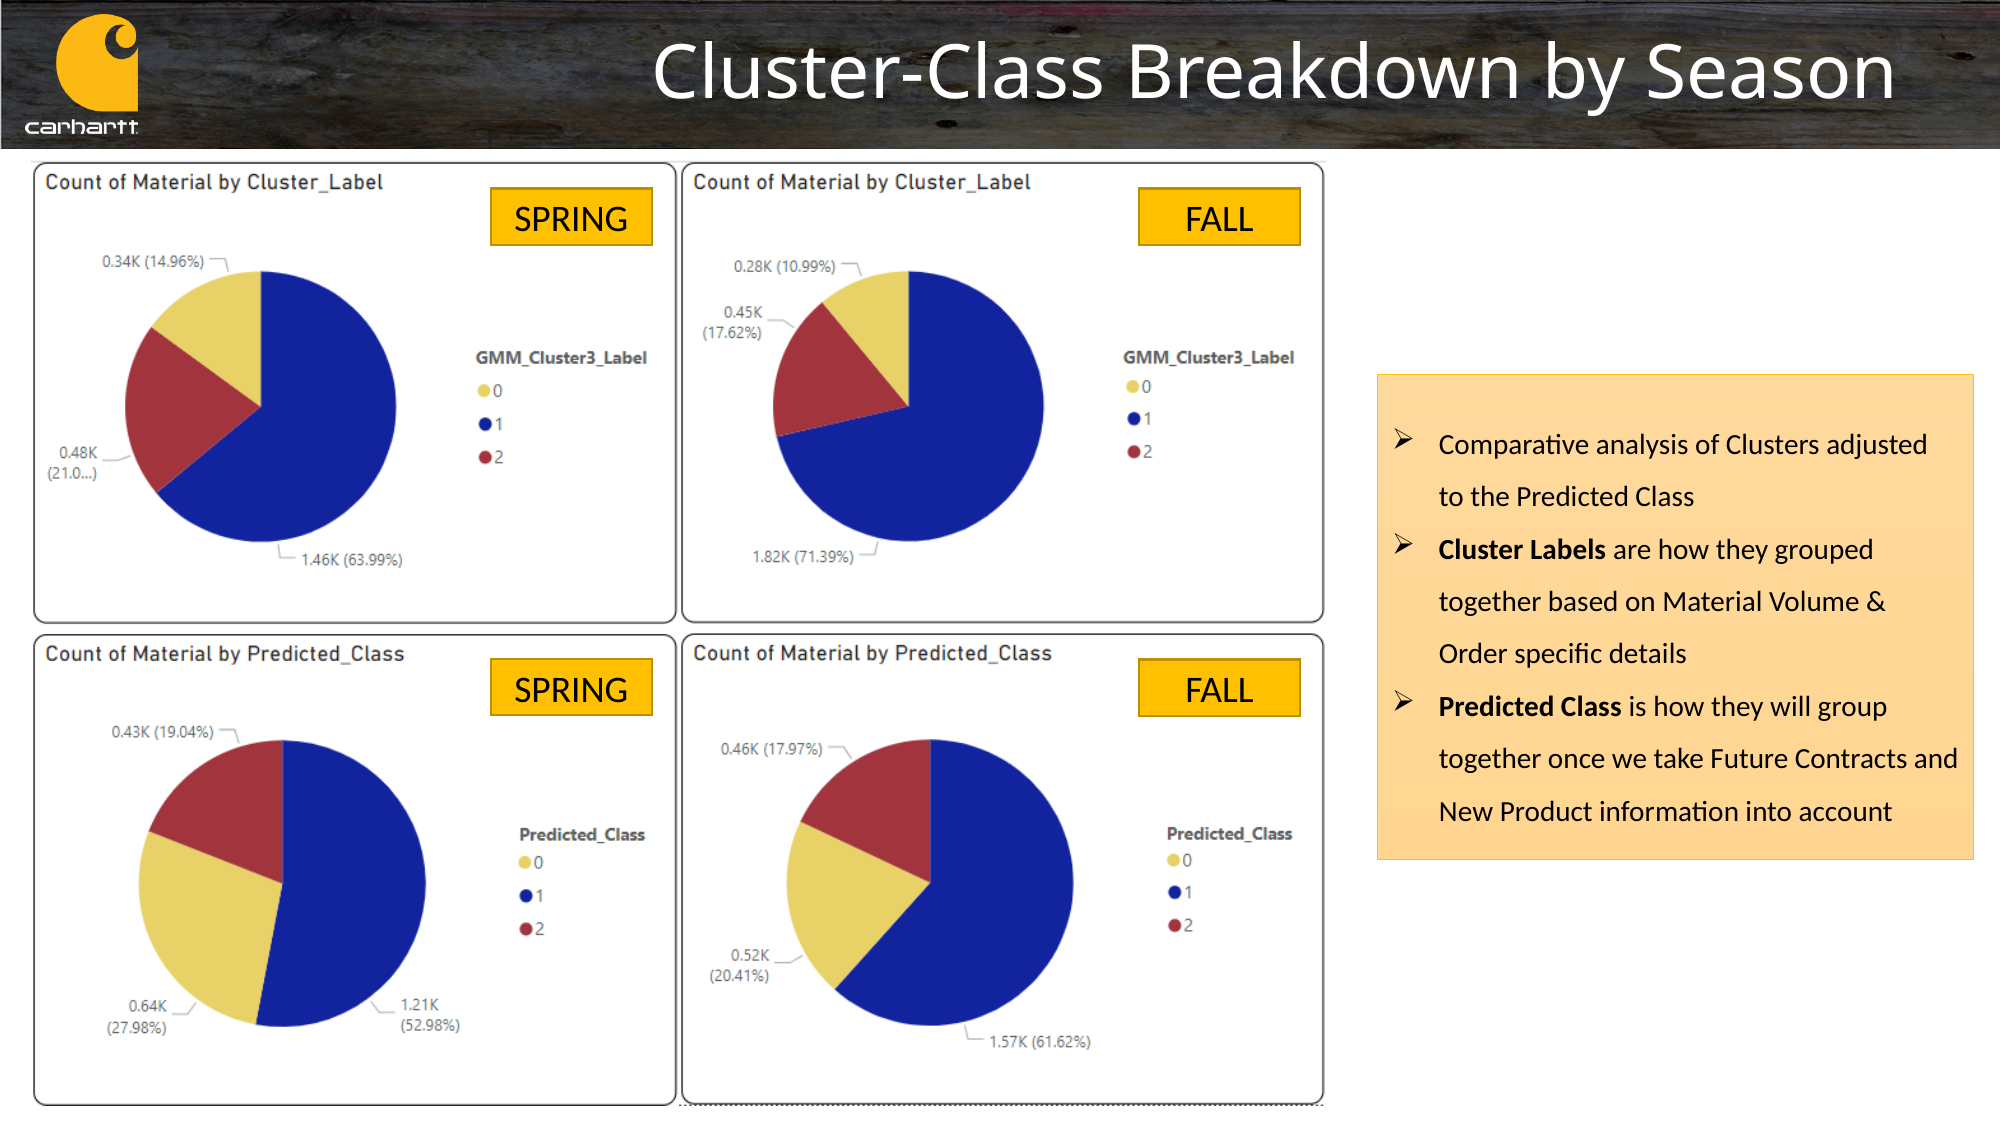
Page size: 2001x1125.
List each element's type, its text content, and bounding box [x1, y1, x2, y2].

picture [31, 160, 1326, 1106]
title Cluster-Class Breakdown by Season [636, 0, 2000, 149]
picture [0, 0, 636, 149]
text_box Comparative analysis of Clusters adjusted to the Predicted Class Cluster Labels are how they grouped together based on Material Volume & Order specific details Predicted Class is how they will group together once we take Future Contracts and New Product information into account [1377, 374, 1974, 860]
